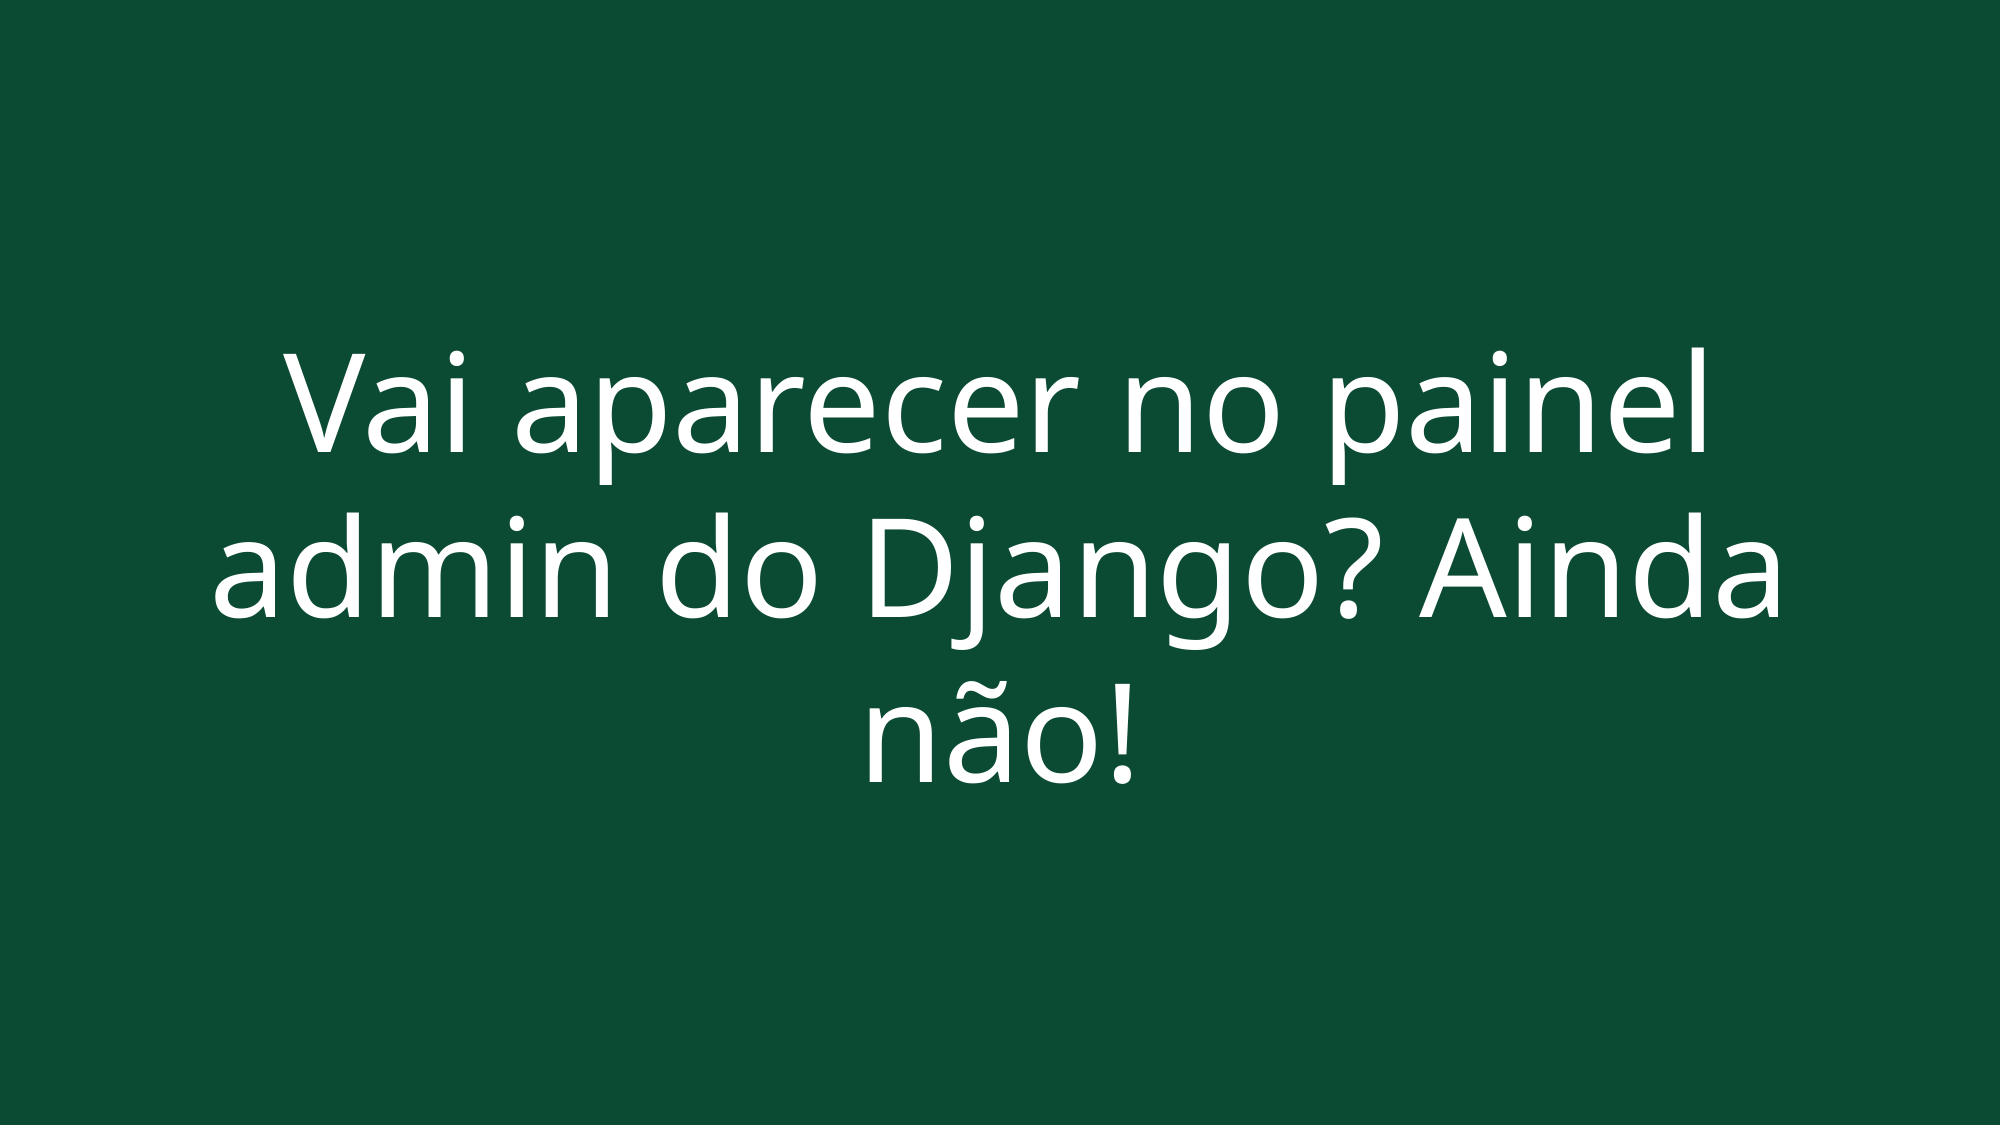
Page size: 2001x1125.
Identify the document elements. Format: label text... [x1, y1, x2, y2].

text_box Vai aparecer no painel admin do Django? Ainda não! [134, 307, 1866, 818]
